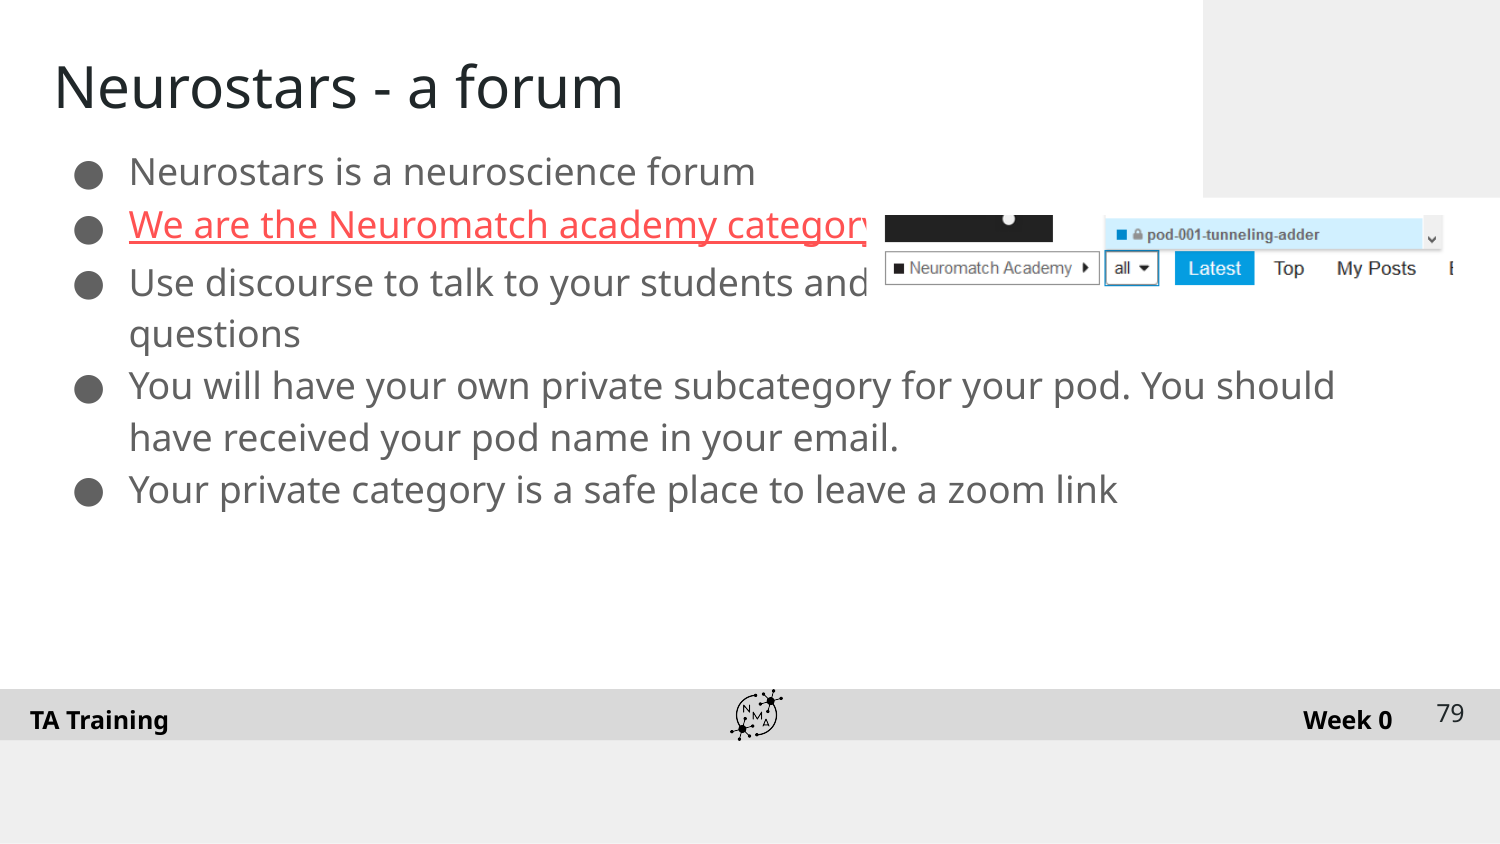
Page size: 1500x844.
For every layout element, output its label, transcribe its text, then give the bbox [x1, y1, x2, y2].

picture [730, 689, 783, 741]
title Neurostars - a forum [38, 35, 1437, 126]
slide_number ‹#› [1389, 689, 1480, 741]
picture [866, 215, 1454, 310]
list Neurostars is a neuroscience forum We are the Neuromatch academy category Use discourse to talk to your students and direct them to ask and answer questions You will have your own private subcategory for your pod. You should have received your pod name in your email. Your private category is a safe place to leave a zoom link [38, 126, 1437, 687]
